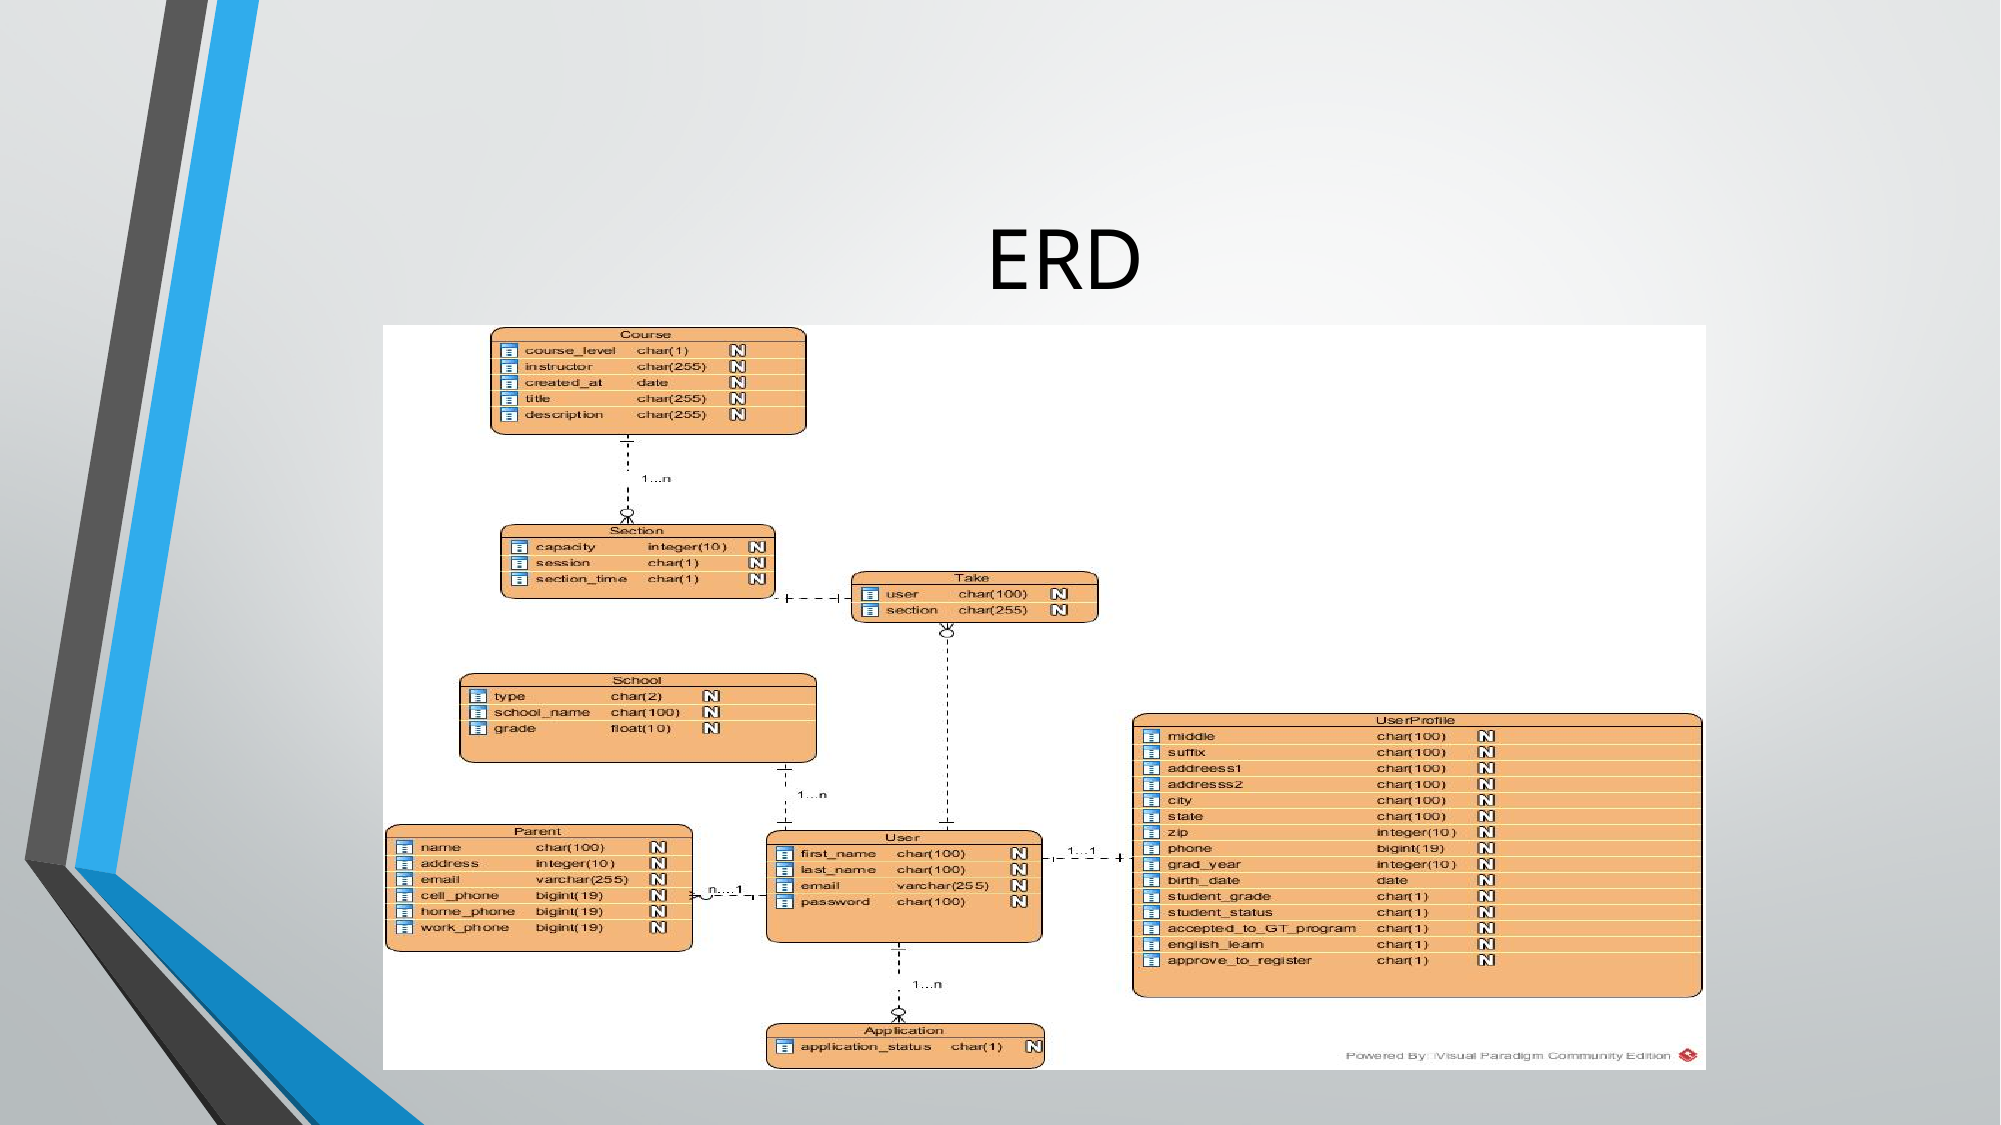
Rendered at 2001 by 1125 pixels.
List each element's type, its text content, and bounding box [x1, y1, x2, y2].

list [383, 325, 1707, 1070]
title ERD [243, 112, 1887, 400]
